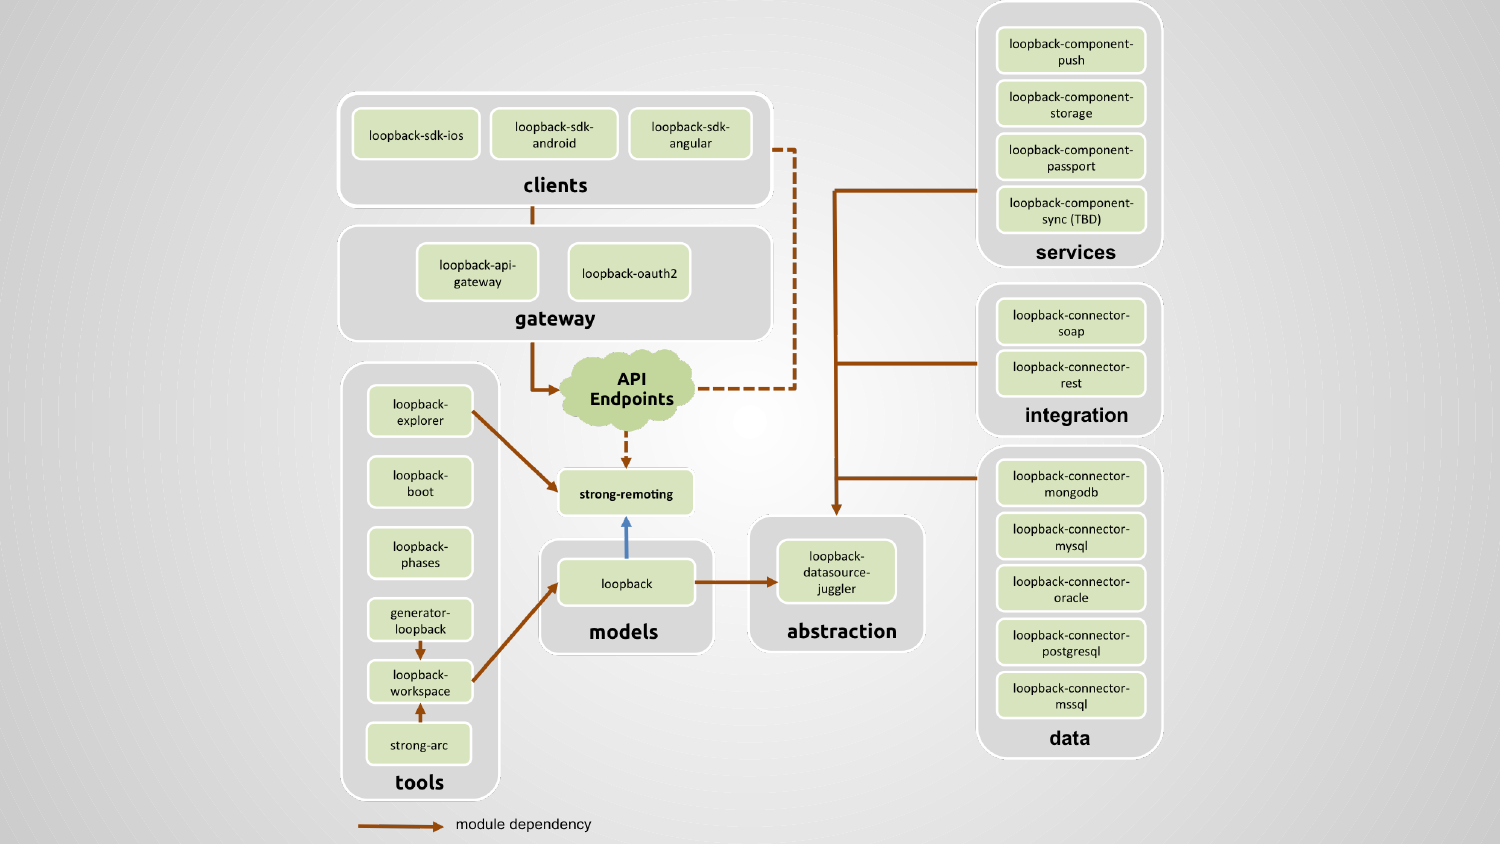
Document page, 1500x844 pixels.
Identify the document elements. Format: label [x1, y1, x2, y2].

picture [336, 0, 1164, 844]
